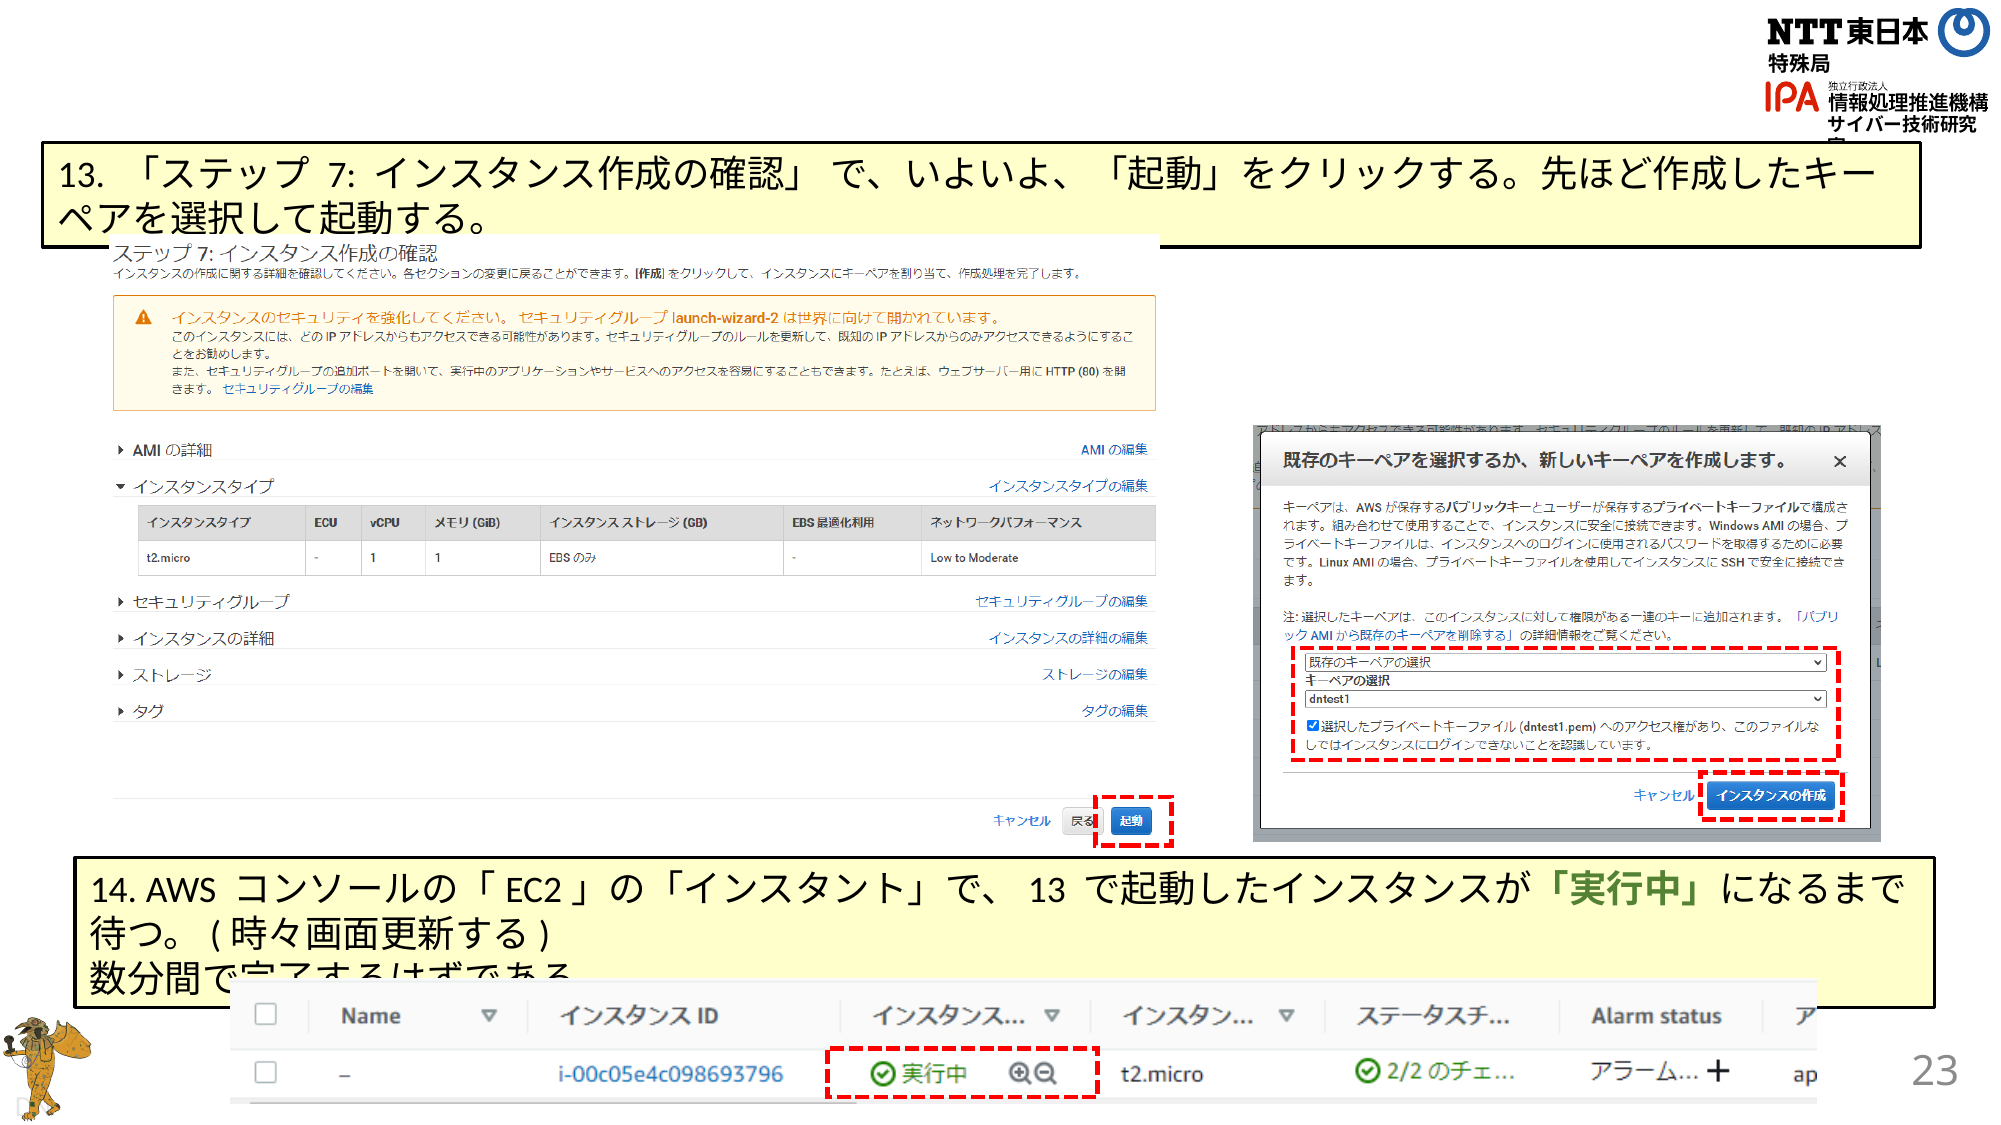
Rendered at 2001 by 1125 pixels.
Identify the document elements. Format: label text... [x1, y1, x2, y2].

text_box [1154, 796, 1172, 847]
text_box 13. 「ステップ 7: インスタンス作成の確認」 で、いよいよ、「起動」をクリックする。先ほど作成したキーペアを選択して起動する。 [42, 142, 1921, 248]
picture [1253, 425, 1881, 842]
slide_number 23 [1817, 1042, 1975, 1103]
text_box 14. AWS コンソールの「EC2」の「インスタント」で、13 で起動したインスタンスが「実行中」になるまで待つ。(時々画面更新する) 数分間で完了するはずである。 [74, 857, 1935, 1008]
picture [109, 234, 1160, 846]
picture [230, 978, 1817, 1104]
